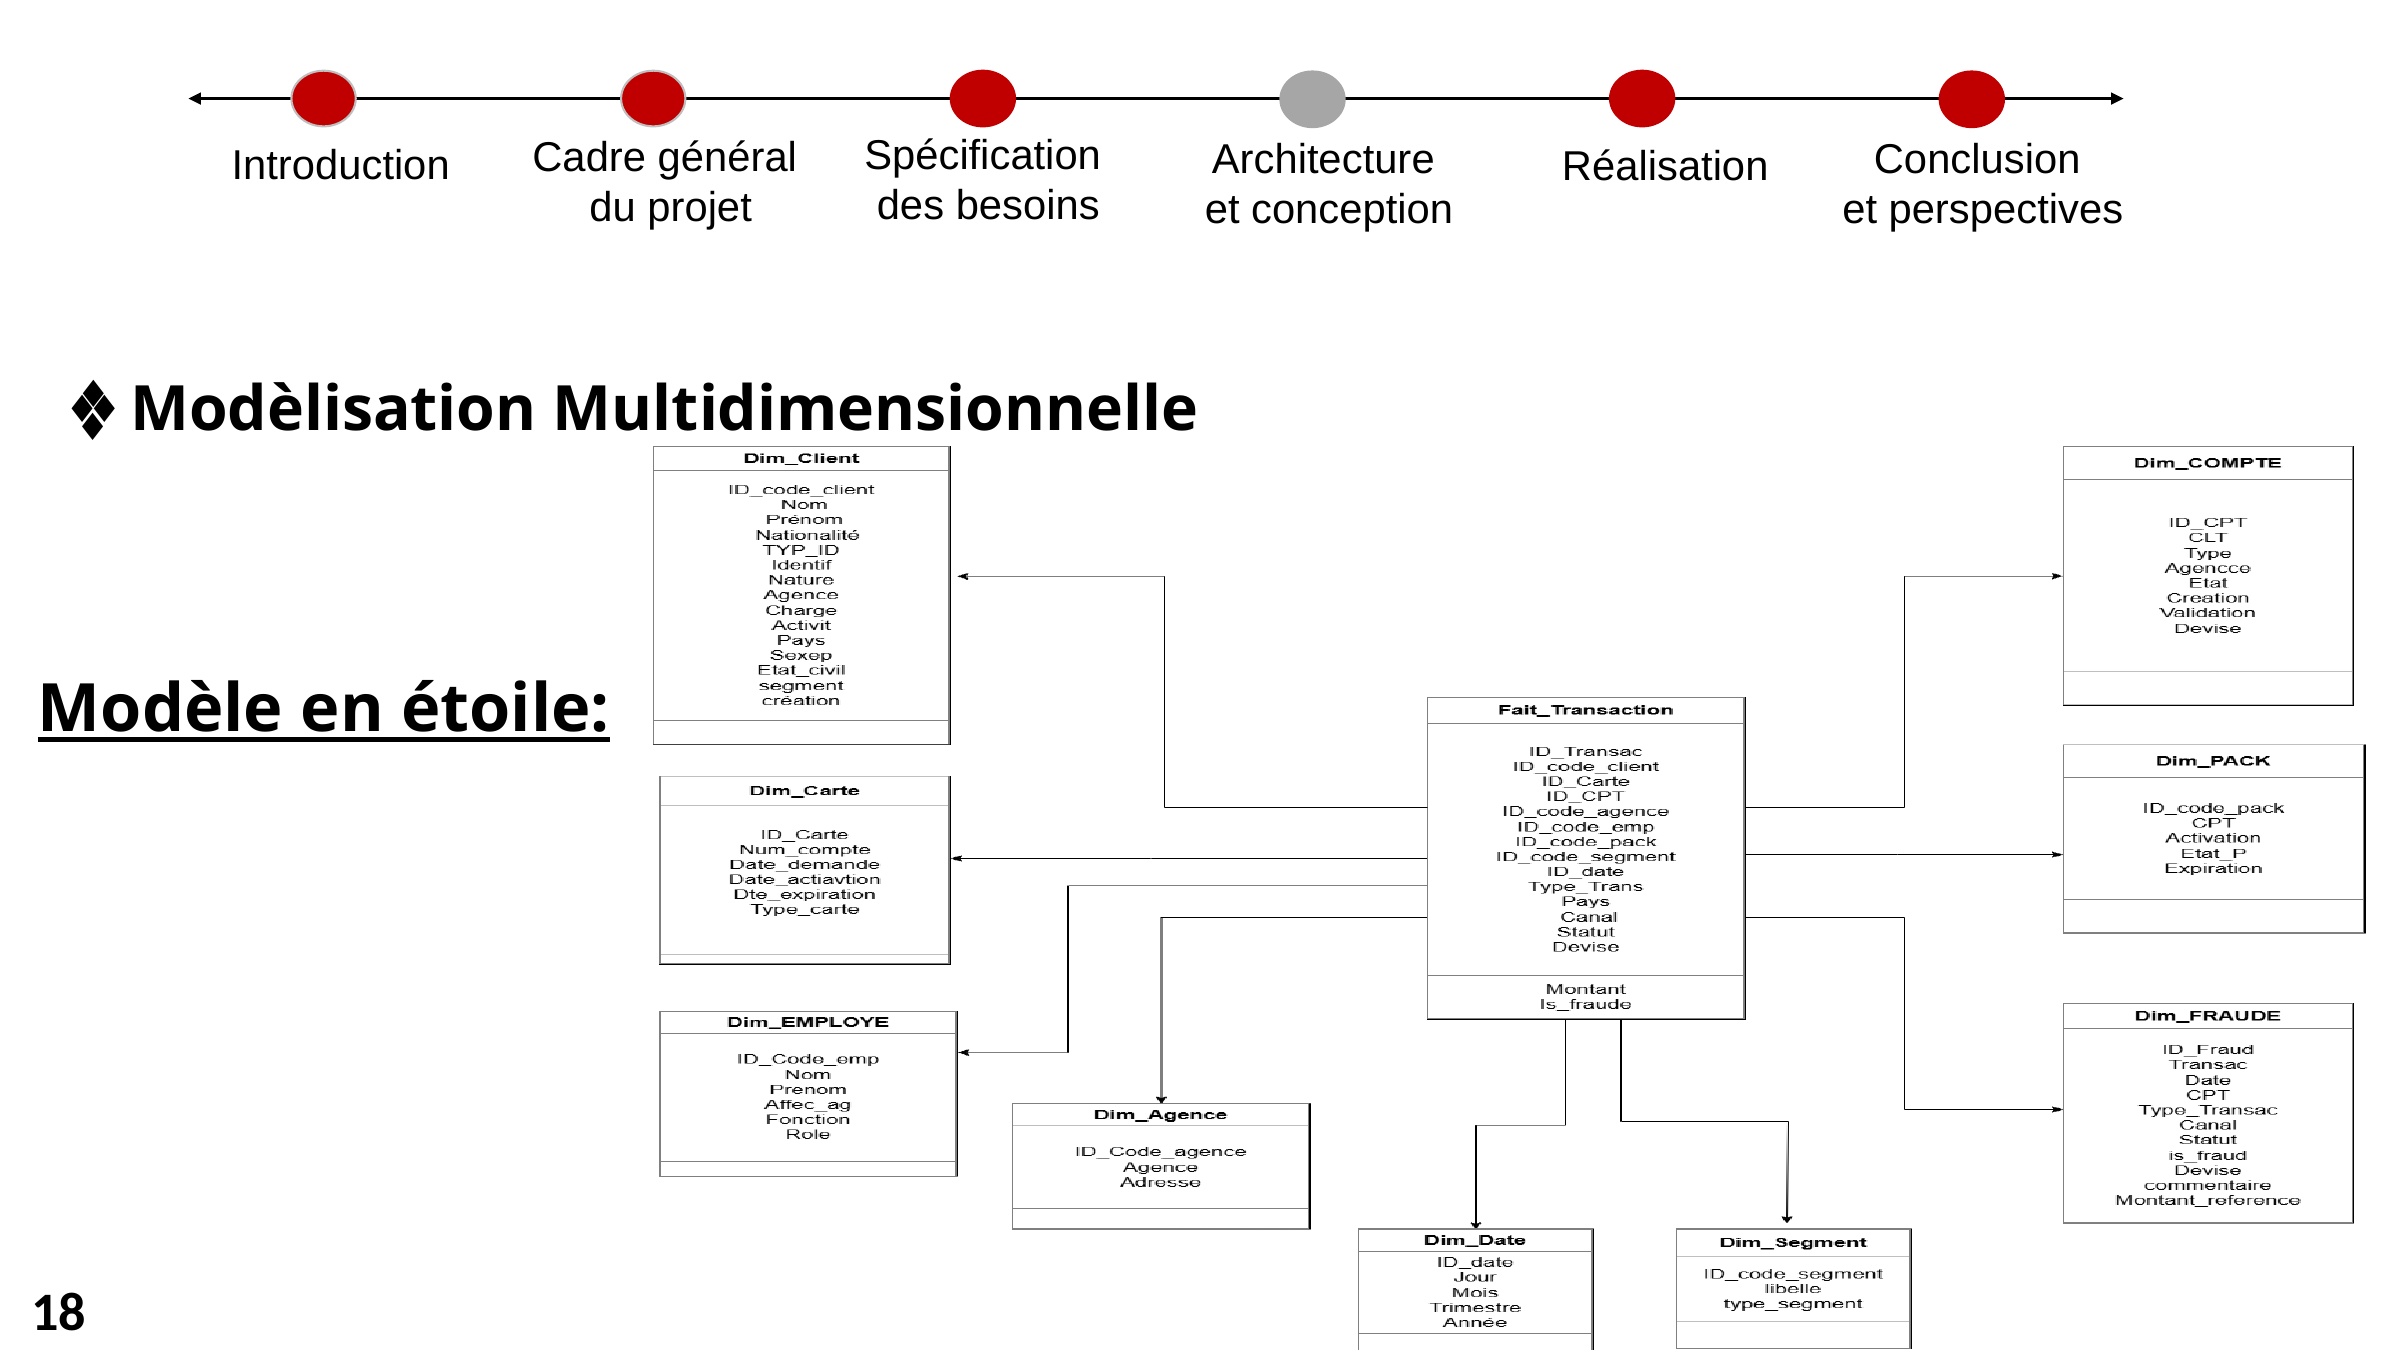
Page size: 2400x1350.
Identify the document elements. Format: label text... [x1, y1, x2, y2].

text_box Modèlisation Multidimensionnelle [115, 369, 1241, 452]
text_box 18 [16, 1269, 124, 1349]
picture [653, 446, 2366, 1350]
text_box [216, 120, 2151, 242]
text_box Modèle en étoile: [0, 657, 653, 753]
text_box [291, 70, 2004, 120]
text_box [50, 362, 135, 447]
